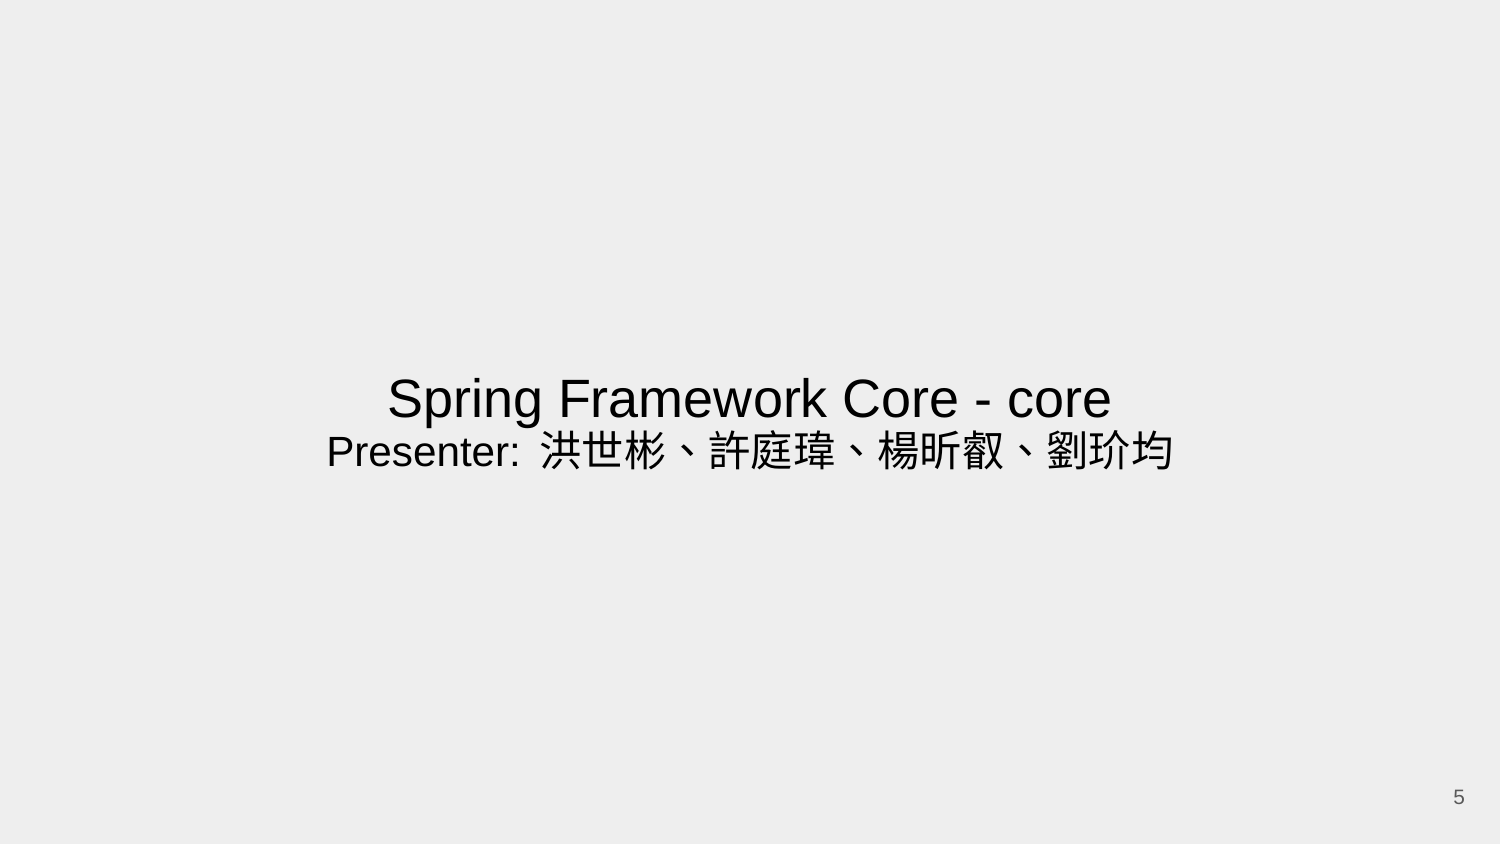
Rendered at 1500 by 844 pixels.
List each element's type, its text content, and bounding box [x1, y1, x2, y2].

title Spring Framework Core - core Presenter: 洪世彬、許庭瑋、楊昕叡、劉玠均 [51, 352, 1449, 491]
slide_number ‹#› [1389, 764, 1480, 830]
